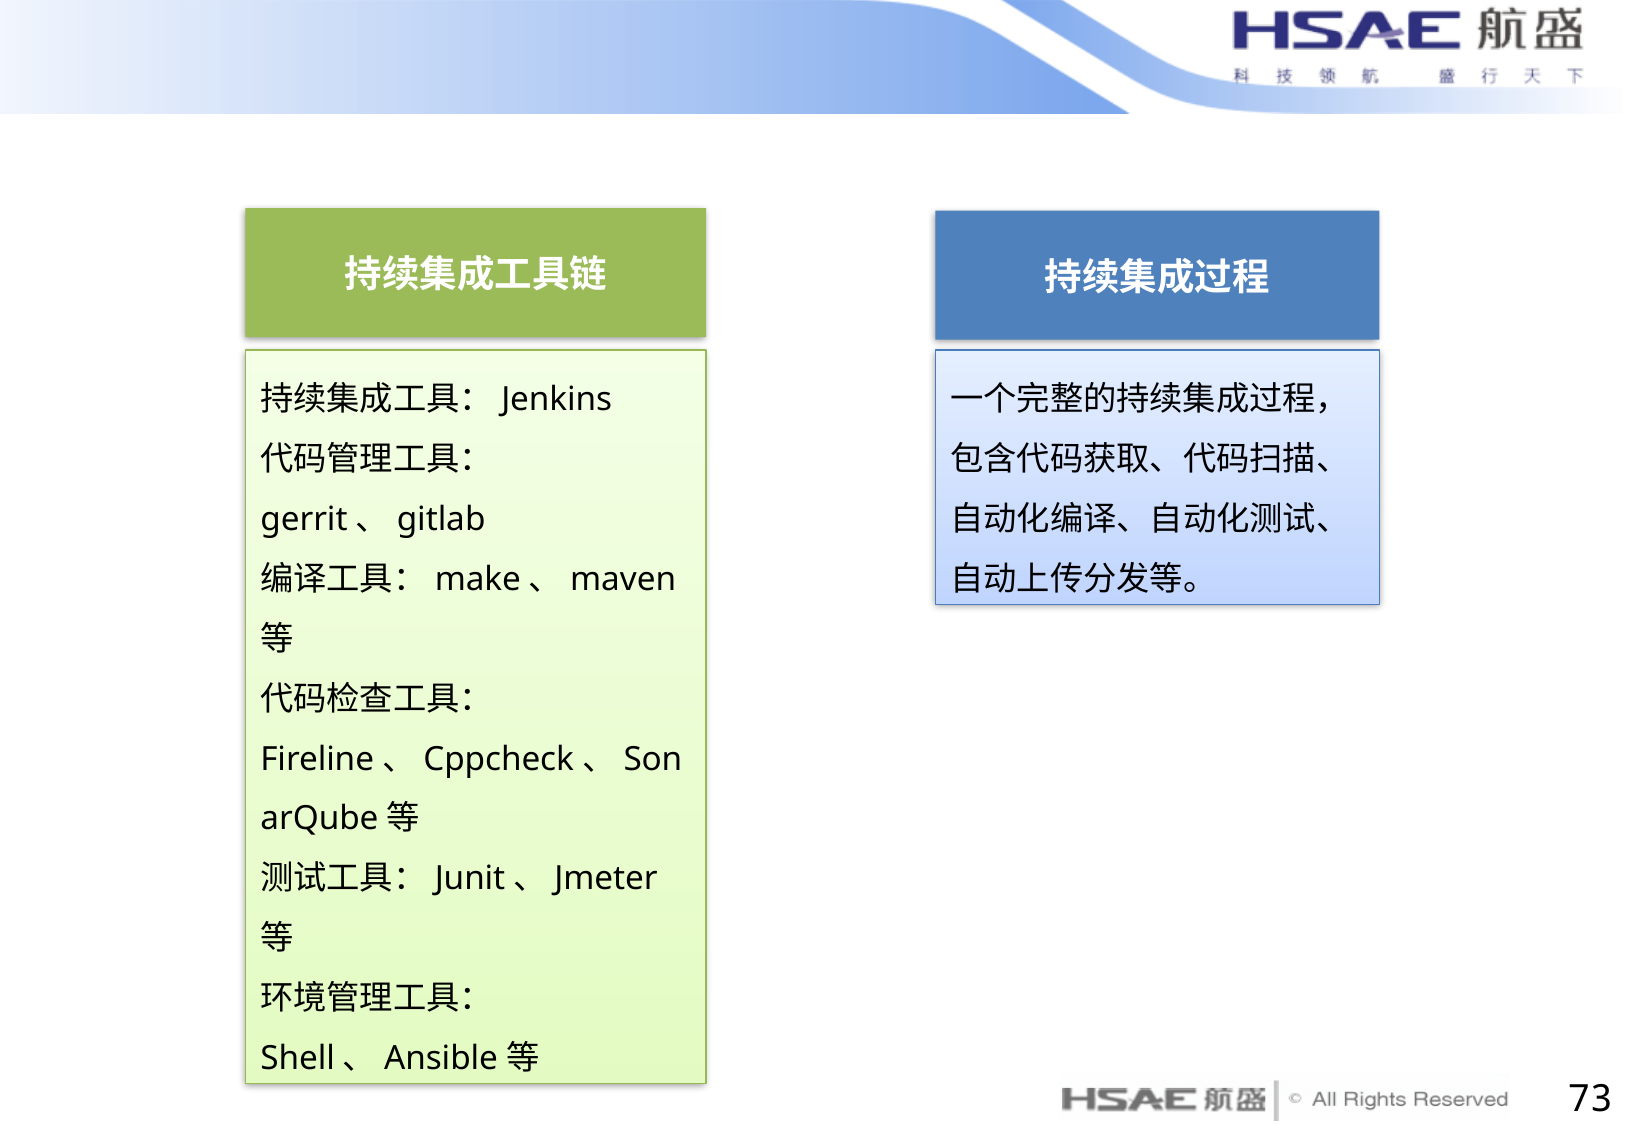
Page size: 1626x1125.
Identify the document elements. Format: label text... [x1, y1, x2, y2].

text_box 一个完整的持续集成过程，包含代码获取、代码扫描、自动化编译、自动化测试、自动上传分发等。 [935, 349, 1380, 605]
text_box 持续集成工具链 [242, 205, 709, 340]
picture [0, 0, 1625, 114]
text_box 持续集成过程 [932, 207, 1382, 343]
text_box 持续集成工具：Jenkins 代码管理工具：gerrit、gitlab 编译工具：make、maven等 代码检查工具：Fireline、Cppcheck、SonarQube等 测试工具：Junit、Jmeter等 环境管理工具：Shell、Ansible等 [245, 349, 707, 1084]
picture [1058, 1073, 1510, 1121]
